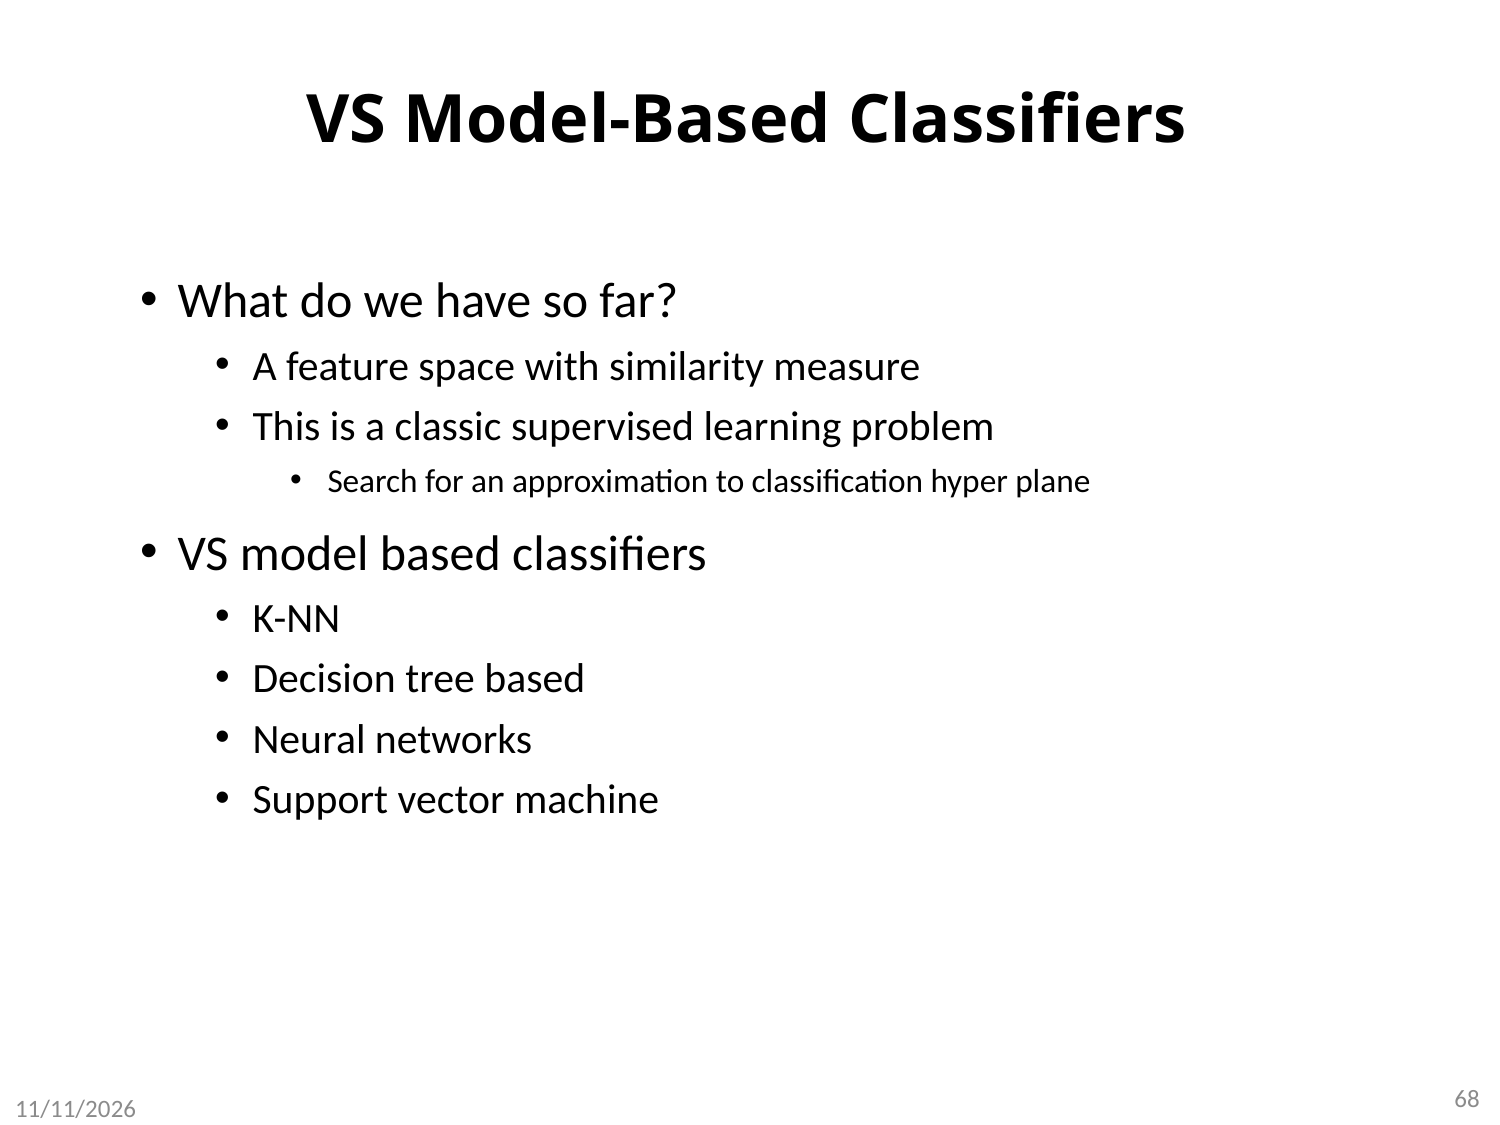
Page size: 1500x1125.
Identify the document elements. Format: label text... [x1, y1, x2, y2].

list What do we have so far? A feature space with similarity measure This is a classic supervised learning problem Search for an approximation to classification hyper plane VS model based classifiers K-NN Decision tree based Neural networks Support vector machine [125, 260, 1369, 975]
slide_number 68 [1157, 1080, 1495, 1116]
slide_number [0, 1089, 338, 1125]
title VS Model-Based Classifiers [99, 63, 1394, 179]
